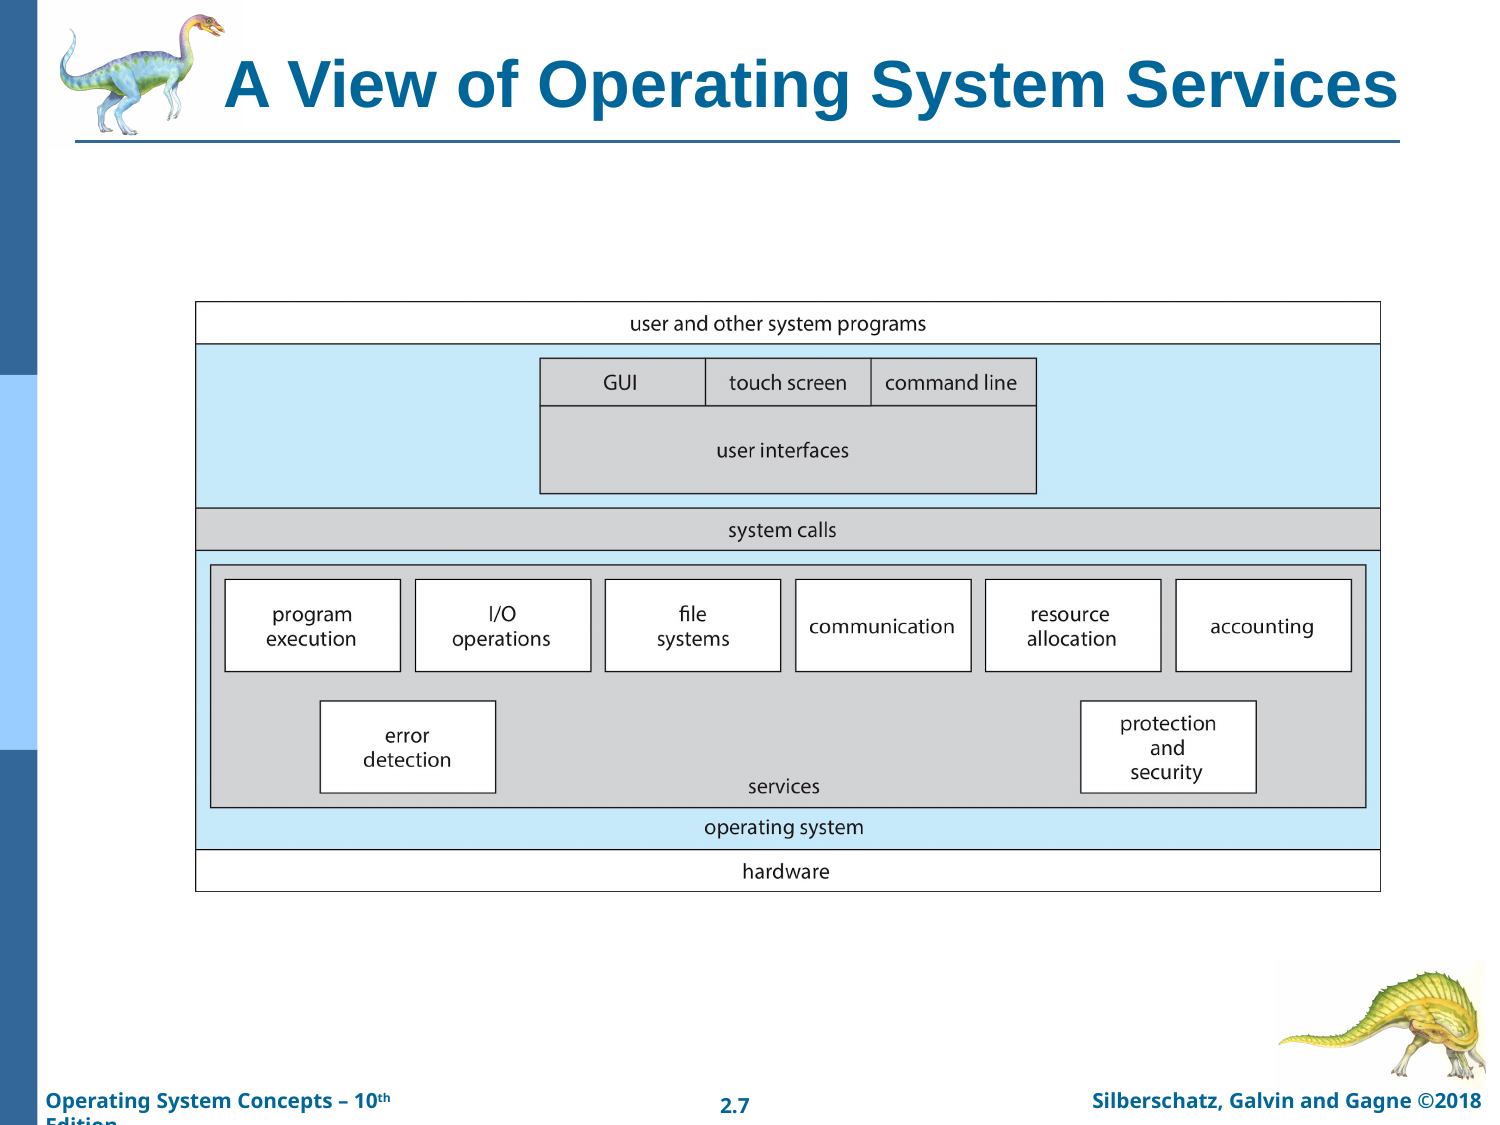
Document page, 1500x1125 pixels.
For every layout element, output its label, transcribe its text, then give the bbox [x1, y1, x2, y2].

picture [1275, 959, 1486, 1090]
picture [195, 300, 1381, 892]
picture [46, 0, 243, 149]
title A View of Operating System Services [162, 33, 1462, 129]
